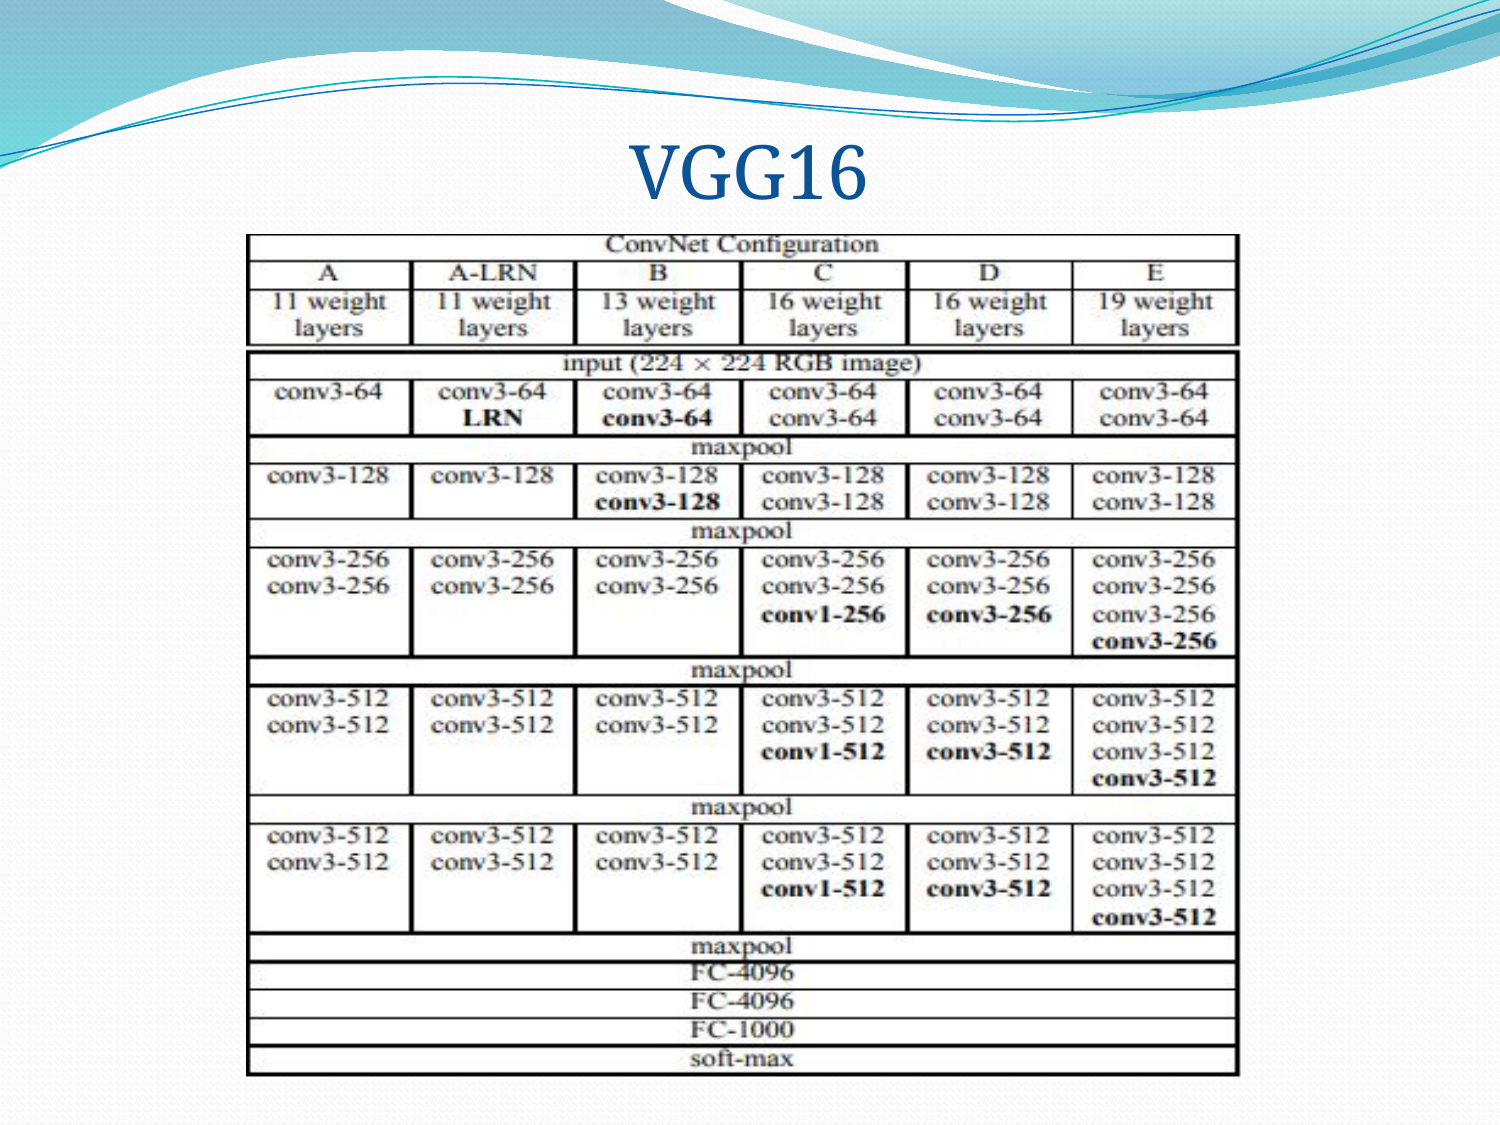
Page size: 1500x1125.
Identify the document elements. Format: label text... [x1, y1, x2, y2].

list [245, 234, 1243, 1079]
text_box VGG16 [562, 117, 938, 222]
